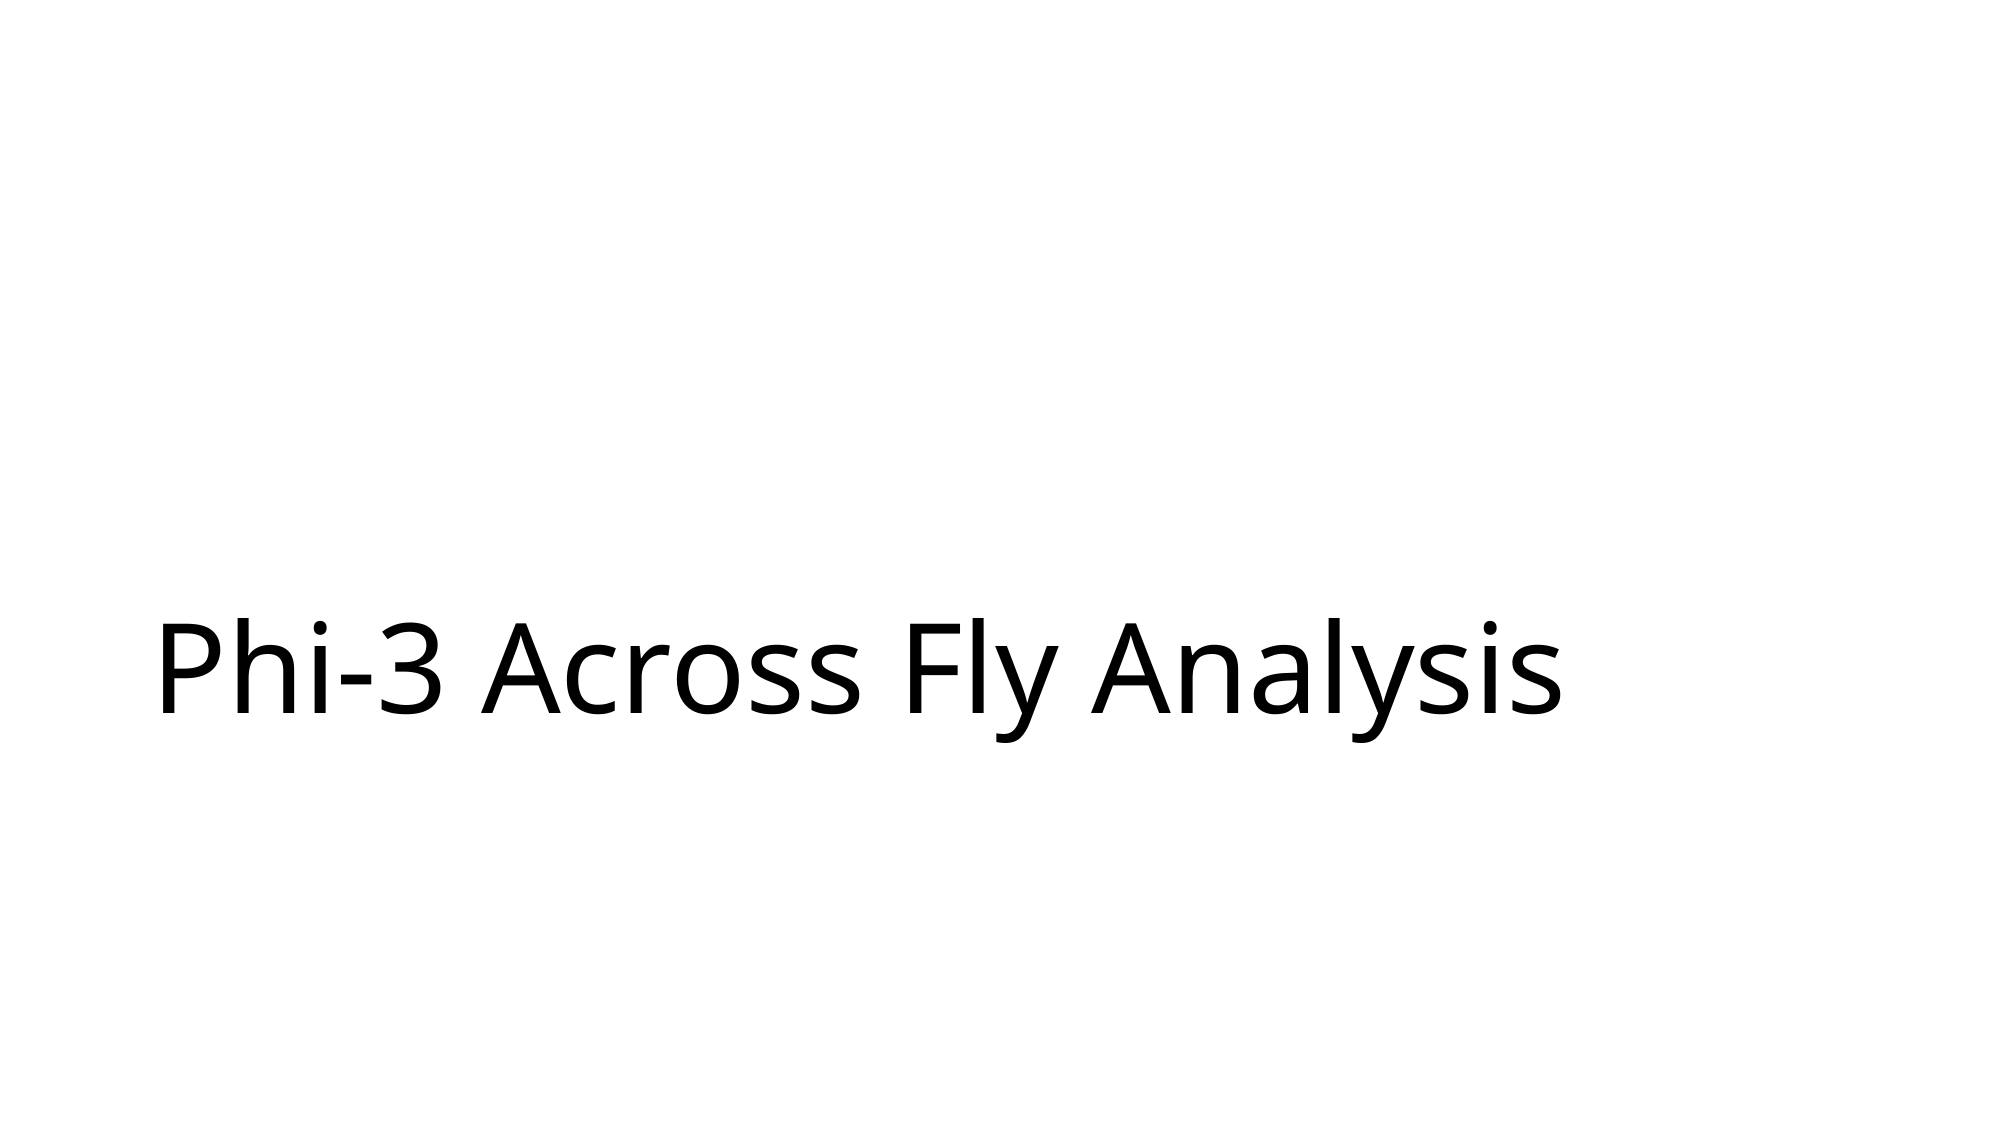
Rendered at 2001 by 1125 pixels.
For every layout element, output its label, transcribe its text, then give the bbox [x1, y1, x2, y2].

title Phi-3 Across Fly Analysis [136, 280, 1862, 749]
